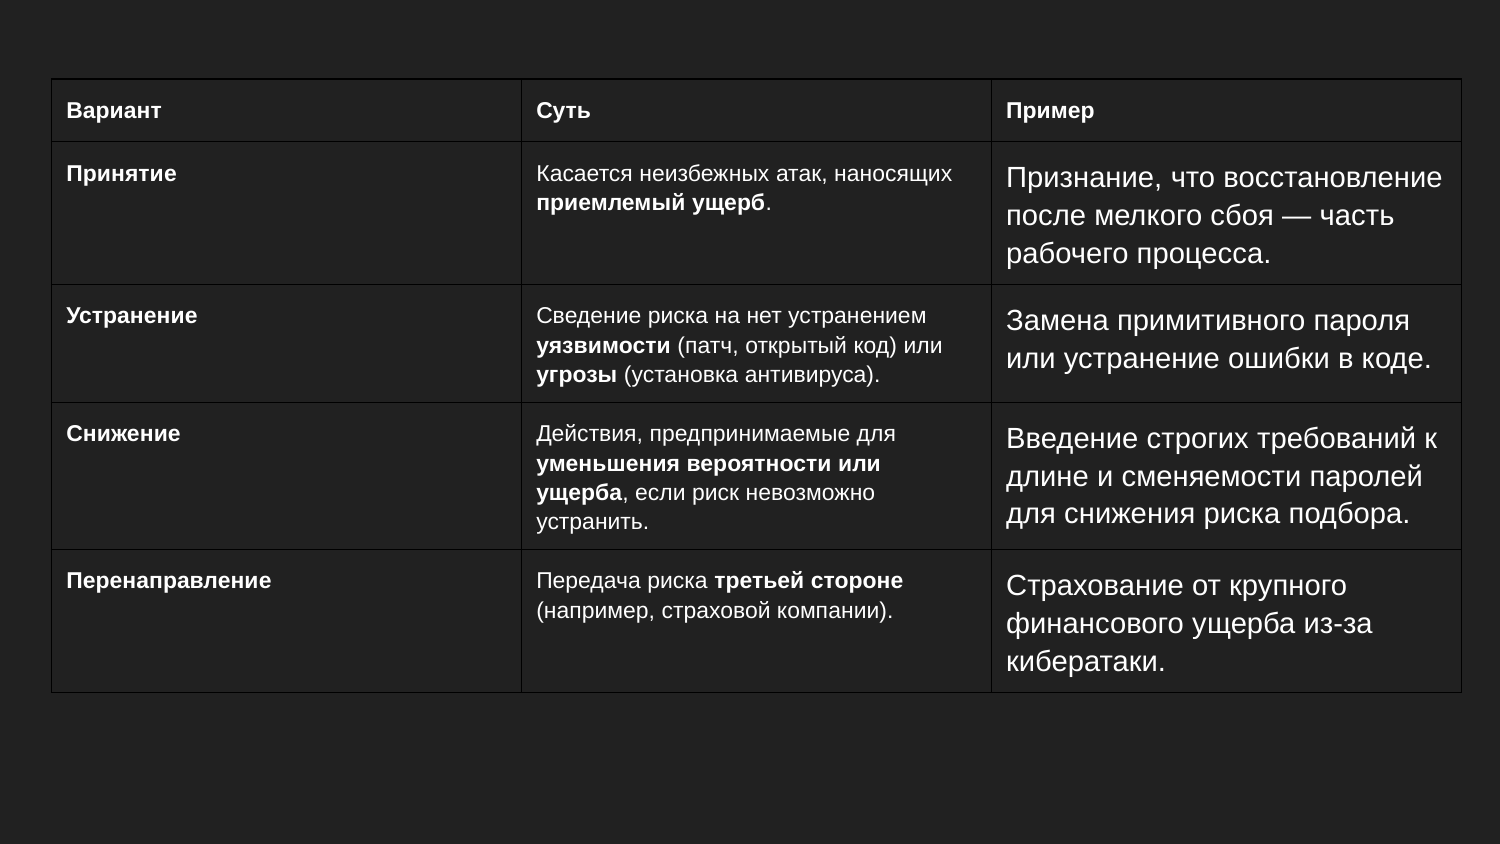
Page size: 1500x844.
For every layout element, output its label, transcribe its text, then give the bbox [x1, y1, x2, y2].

table_cell Перенаправление [52, 550, 521, 692]
table_cell Признание, что восстановление после мелкого сбоя — часть рабочего процесса. [992, 142, 1461, 284]
table_cell Снижение [52, 403, 521, 549]
table_cell Касается неизбежных атак, наносящих приемлемый ущерб. [522, 142, 991, 284]
table_cell Передача риска третьей стороне (например, страховой компании). [522, 550, 991, 692]
table_cell Сведение риска на нет устранением уязвимости (патч, открытый код) или угрозы (установка антивируса). [522, 285, 991, 402]
table_cell Принятие [52, 142, 521, 284]
table_cell Действия, предпринимаемые для уменьшения вероятности или ущерба, если риск невозможно устранить. [522, 403, 991, 549]
table_cell Страхование от крупного финансового ущерба из-за кибератаки. [992, 550, 1461, 692]
table_cell Замена примитивного пароля или устранение ошибки в коде. [992, 285, 1461, 402]
table_cell Введение строгих требований к длине и сменяемости паролей для снижения риска подбора. [992, 403, 1461, 549]
table_header Пример [992, 80, 1461, 141]
table_header Суть [522, 80, 991, 141]
table_header Вариант [52, 80, 521, 141]
table_cell Устранение [52, 285, 521, 402]
